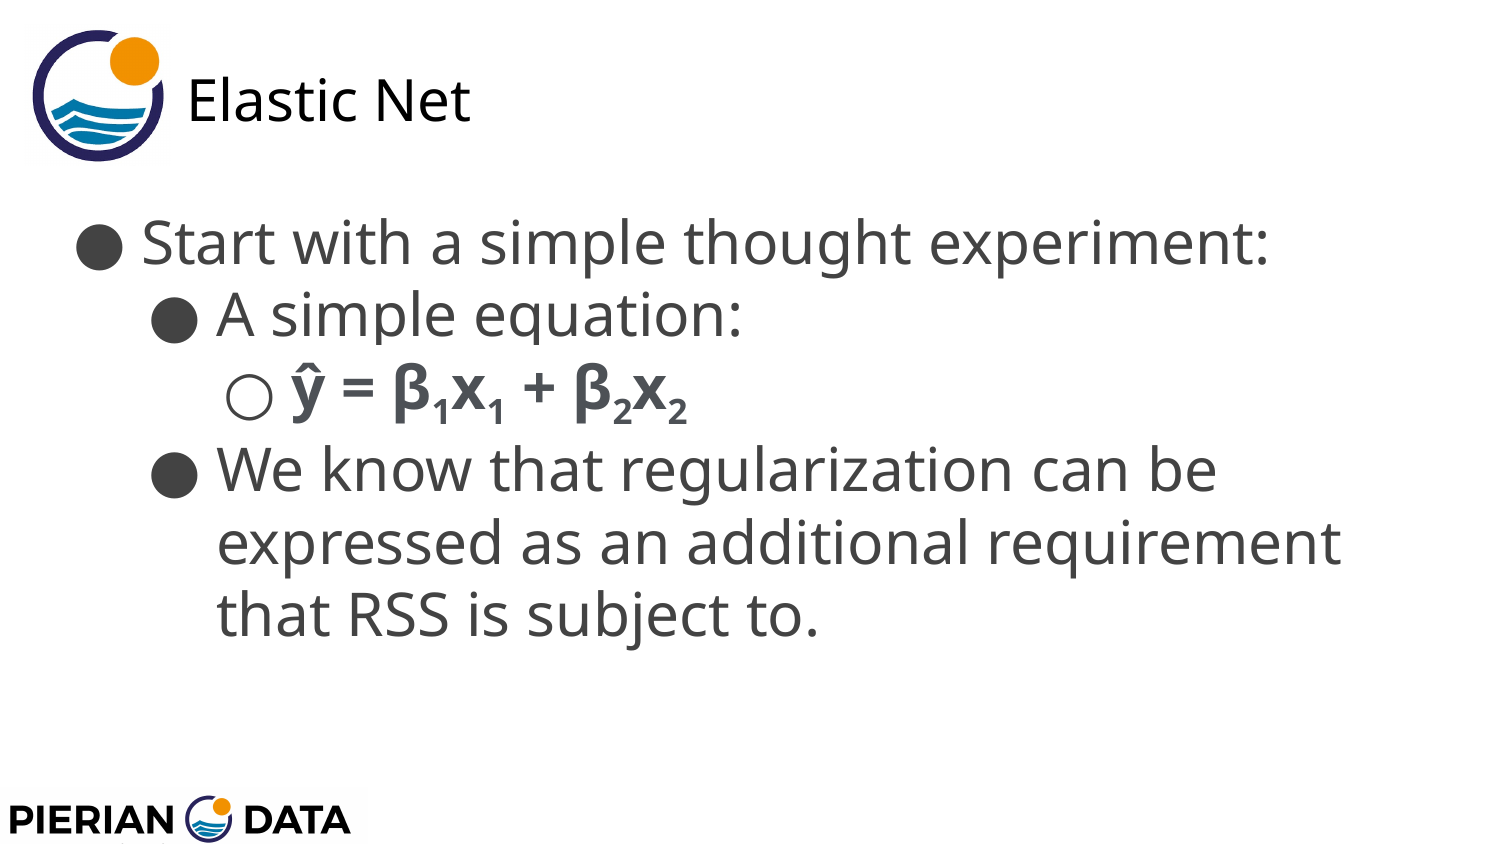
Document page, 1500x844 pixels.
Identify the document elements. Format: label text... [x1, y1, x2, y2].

picture [0, 787, 368, 844]
picture [24, 24, 172, 167]
list Start with a simple thought experiment: A simple equation: ŷ = β1x1 + β2x2 We know that regularization can be expressed as an additional requirement that RSS is subject to. [51, 189, 1476, 422]
title Elastic Net [176, 48, 1449, 143]
